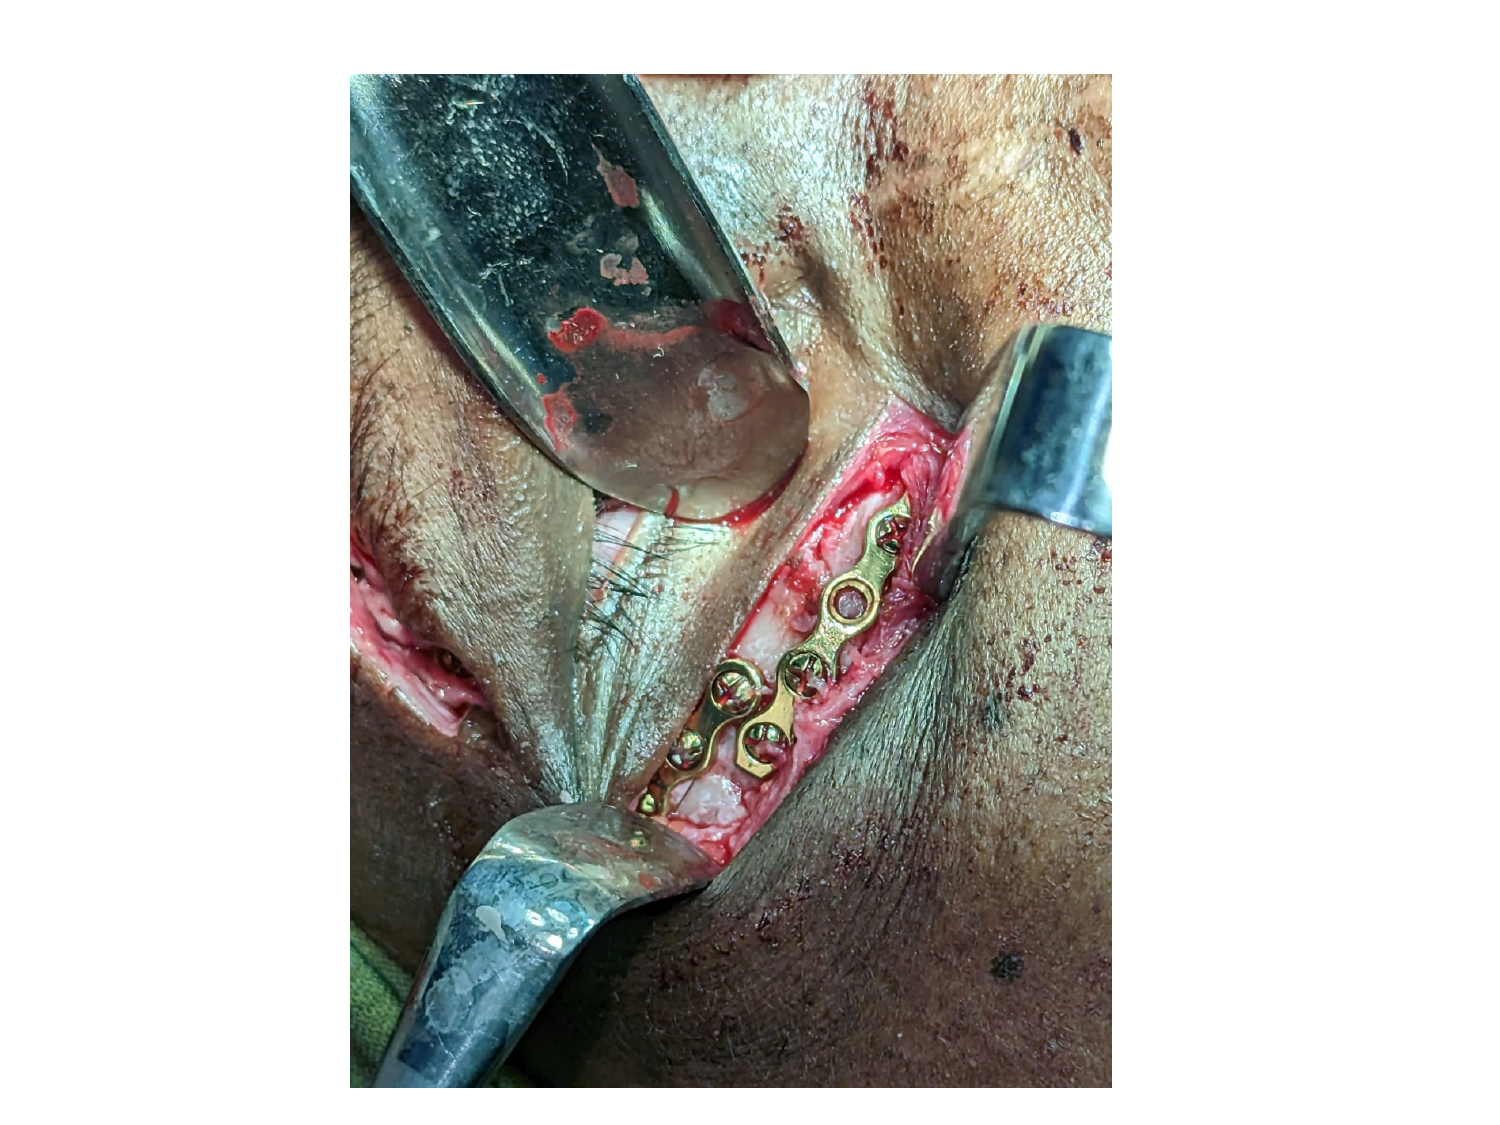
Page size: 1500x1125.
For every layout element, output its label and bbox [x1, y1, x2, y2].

list [349, 74, 1112, 1088]
